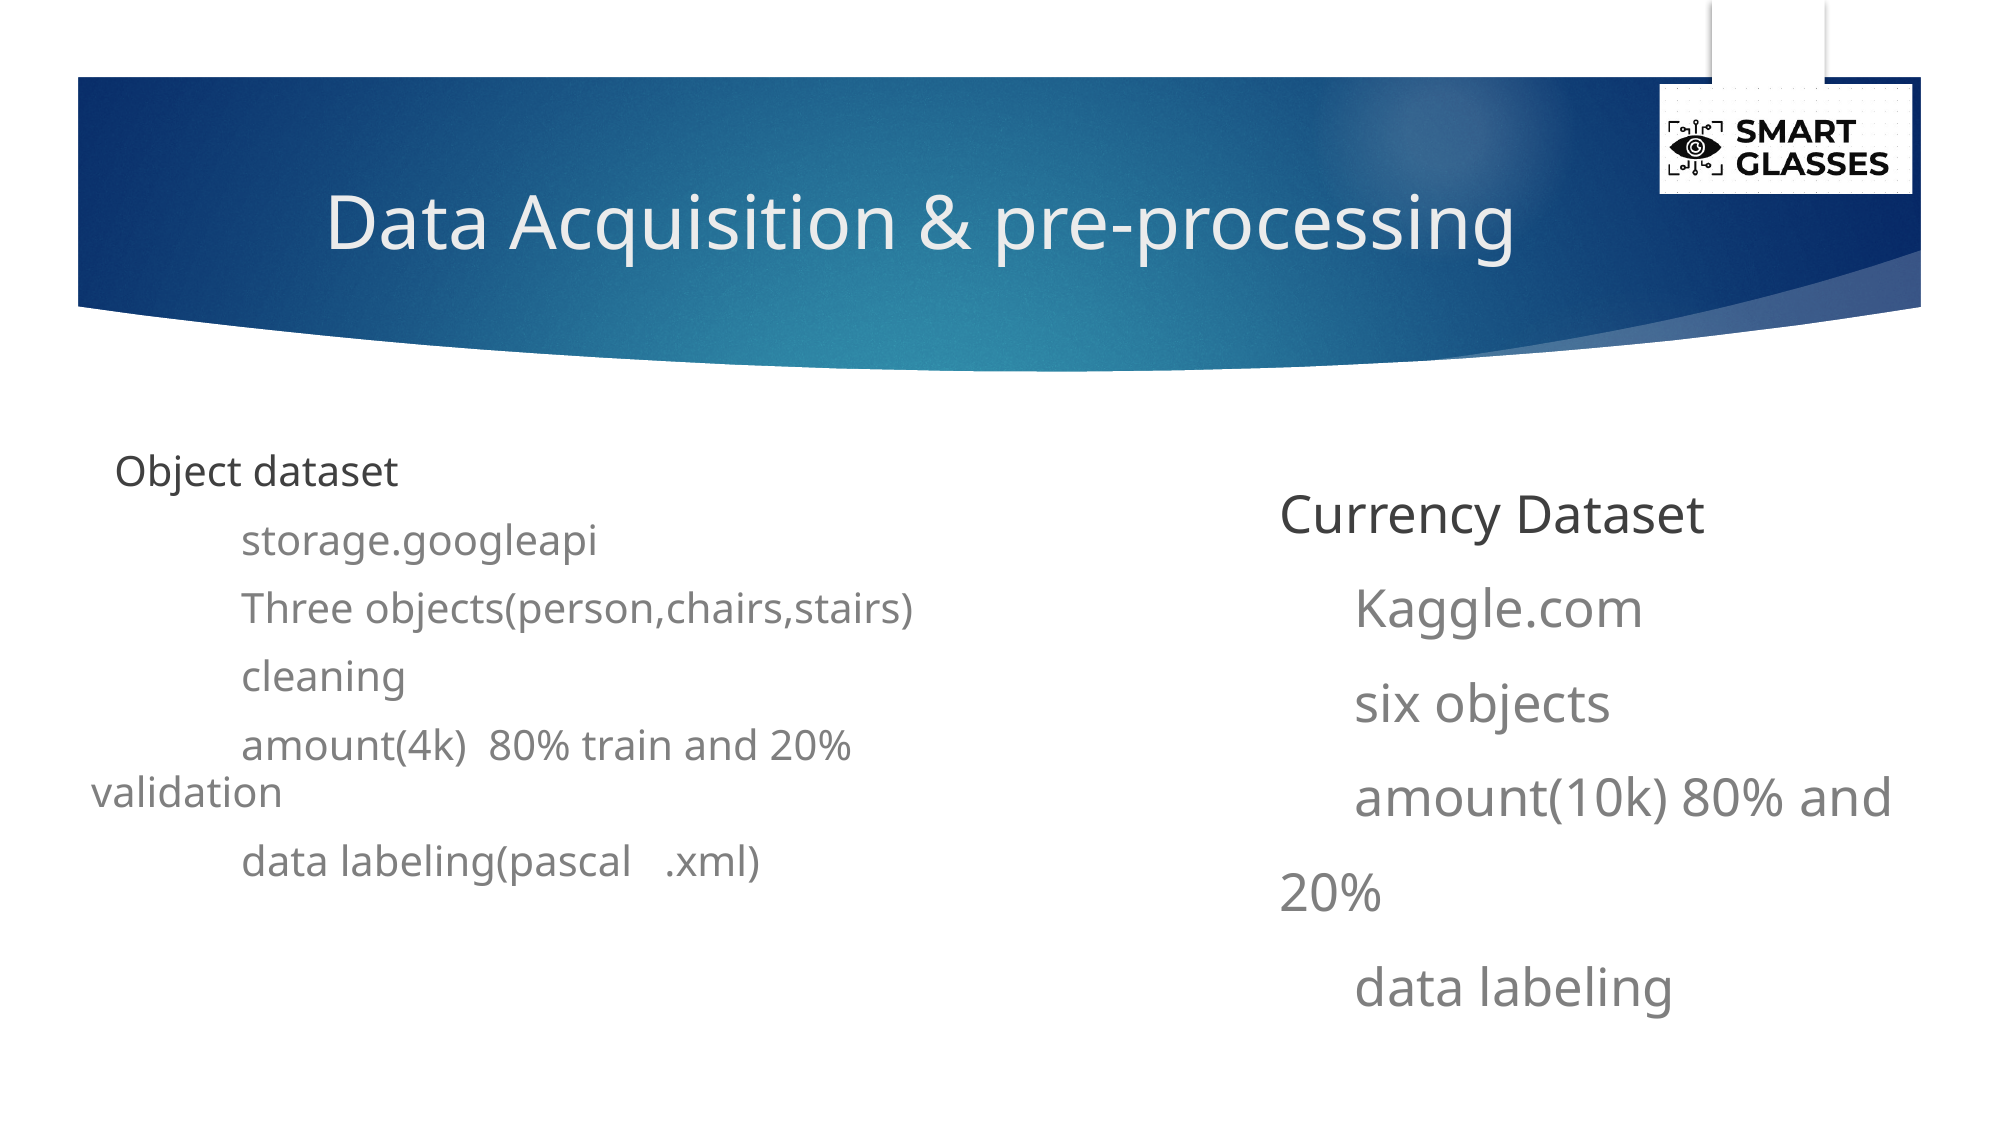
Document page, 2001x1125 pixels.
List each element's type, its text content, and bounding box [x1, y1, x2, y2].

list Object dataset storage.googleapi Three objects(person,chairs,stairs) cleaning amount(4k) 80% train and 20% validation data labeling(pascal .xml) [76, 441, 1046, 1027]
list Currency Dataset Kaggle.com six objects amount(10k) 80% and 20% data labeling [1264, 441, 2000, 1027]
title Data Acquisition & pre-processing [309, 111, 1691, 330]
picture [79, 78, 1612, 371]
picture [1499, 78, 1920, 314]
